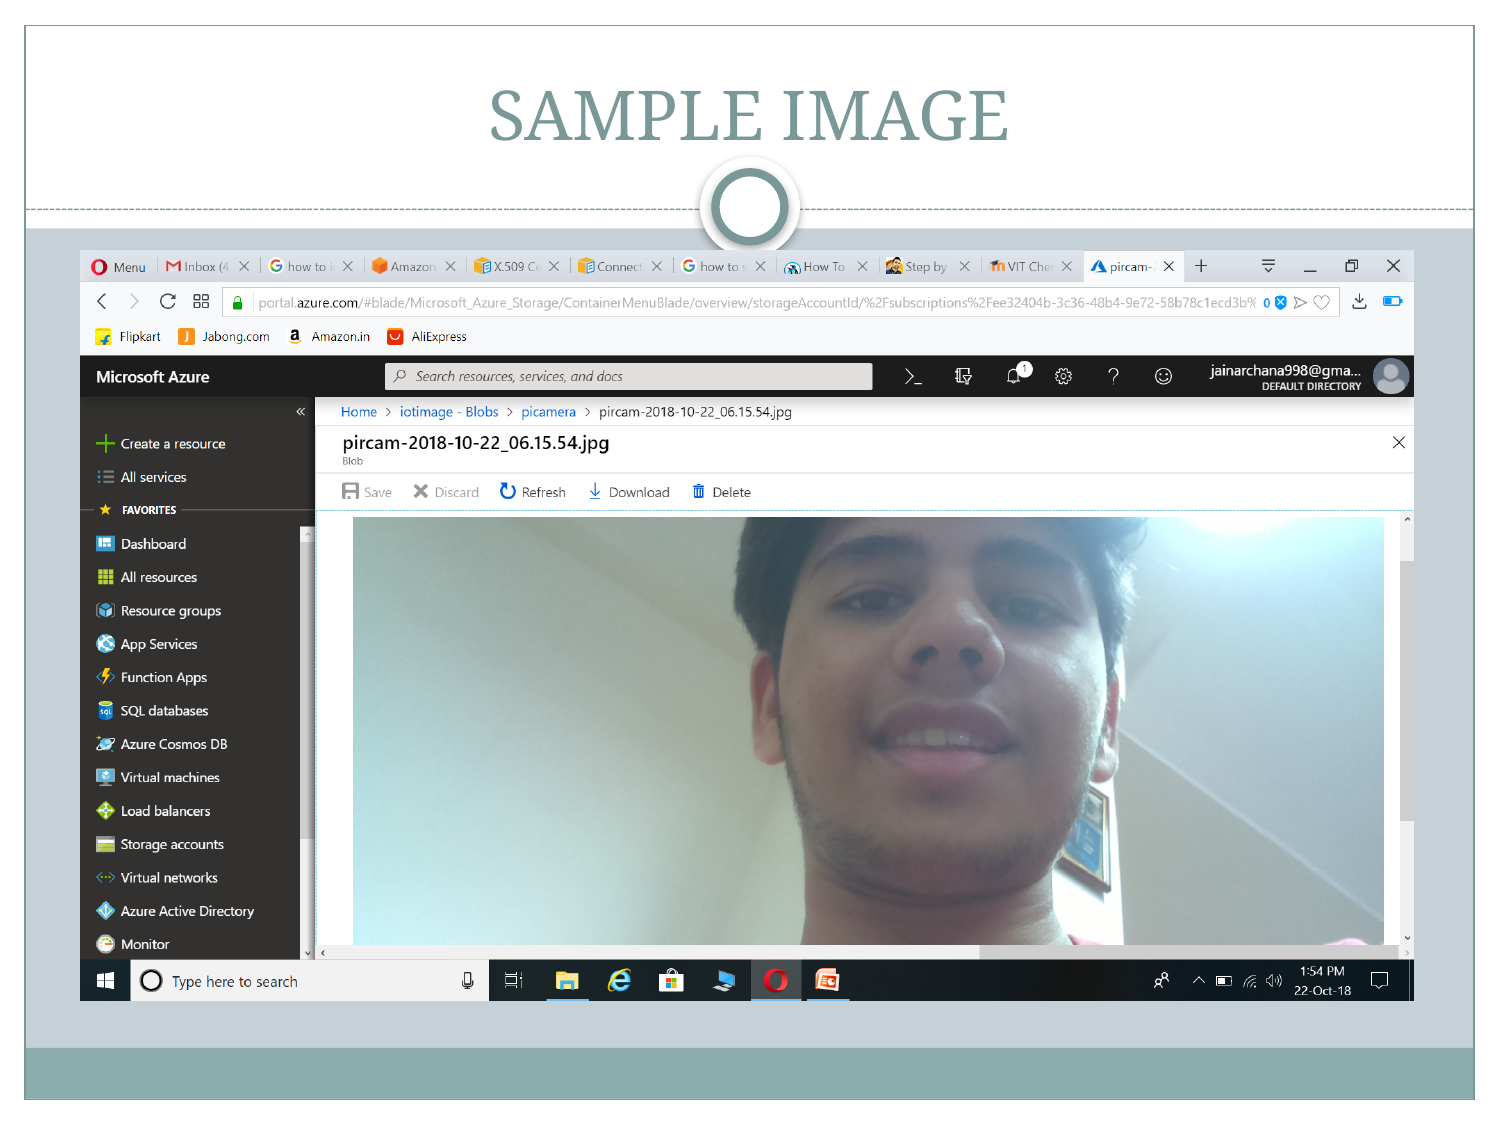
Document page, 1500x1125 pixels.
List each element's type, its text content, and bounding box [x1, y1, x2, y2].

title SAMPLE IMAGE [49, 37, 1450, 162]
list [79, 250, 1414, 1001]
